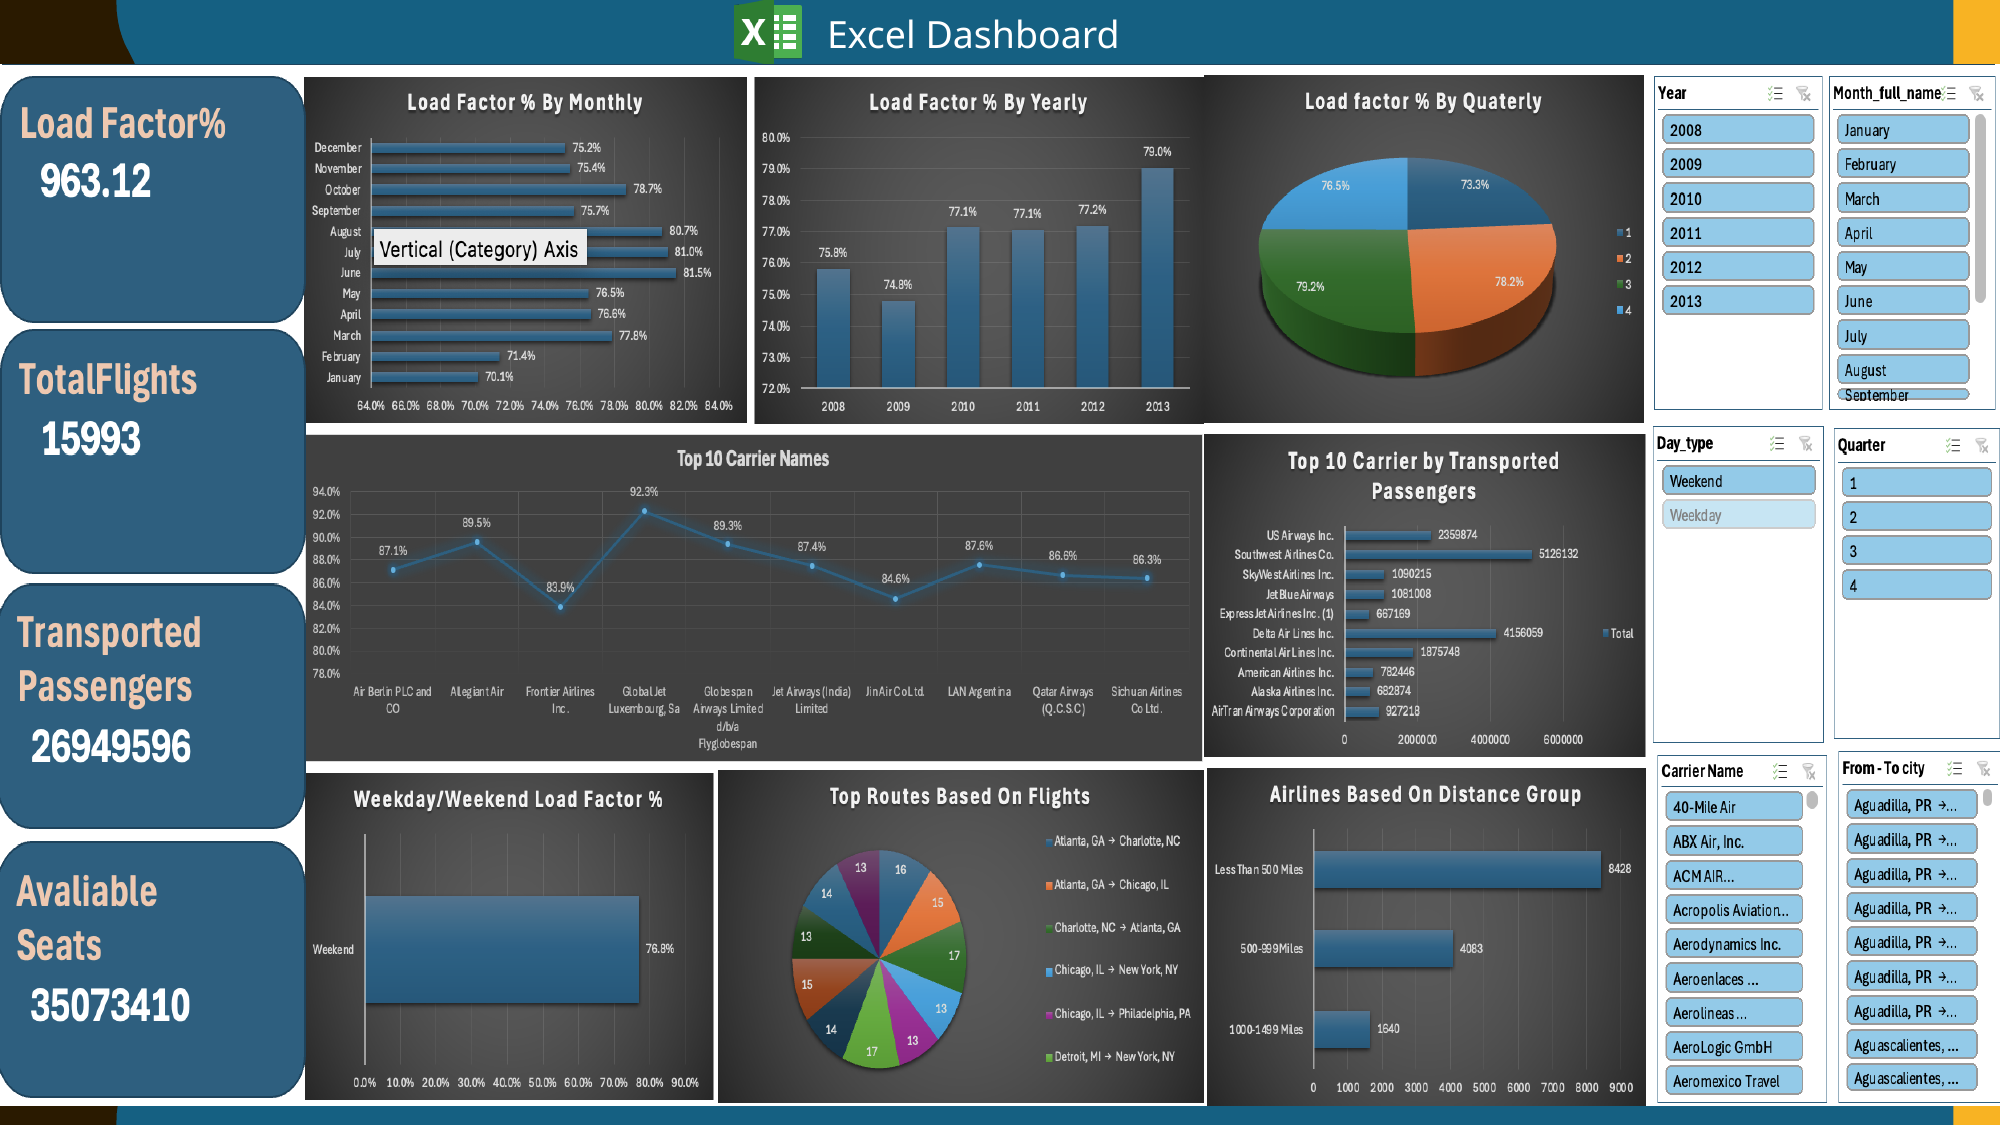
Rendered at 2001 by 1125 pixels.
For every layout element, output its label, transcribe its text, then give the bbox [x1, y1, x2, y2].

text_box Excel Dashboard [813, 3, 1673, 64]
picture [0, 0, 2000, 1106]
